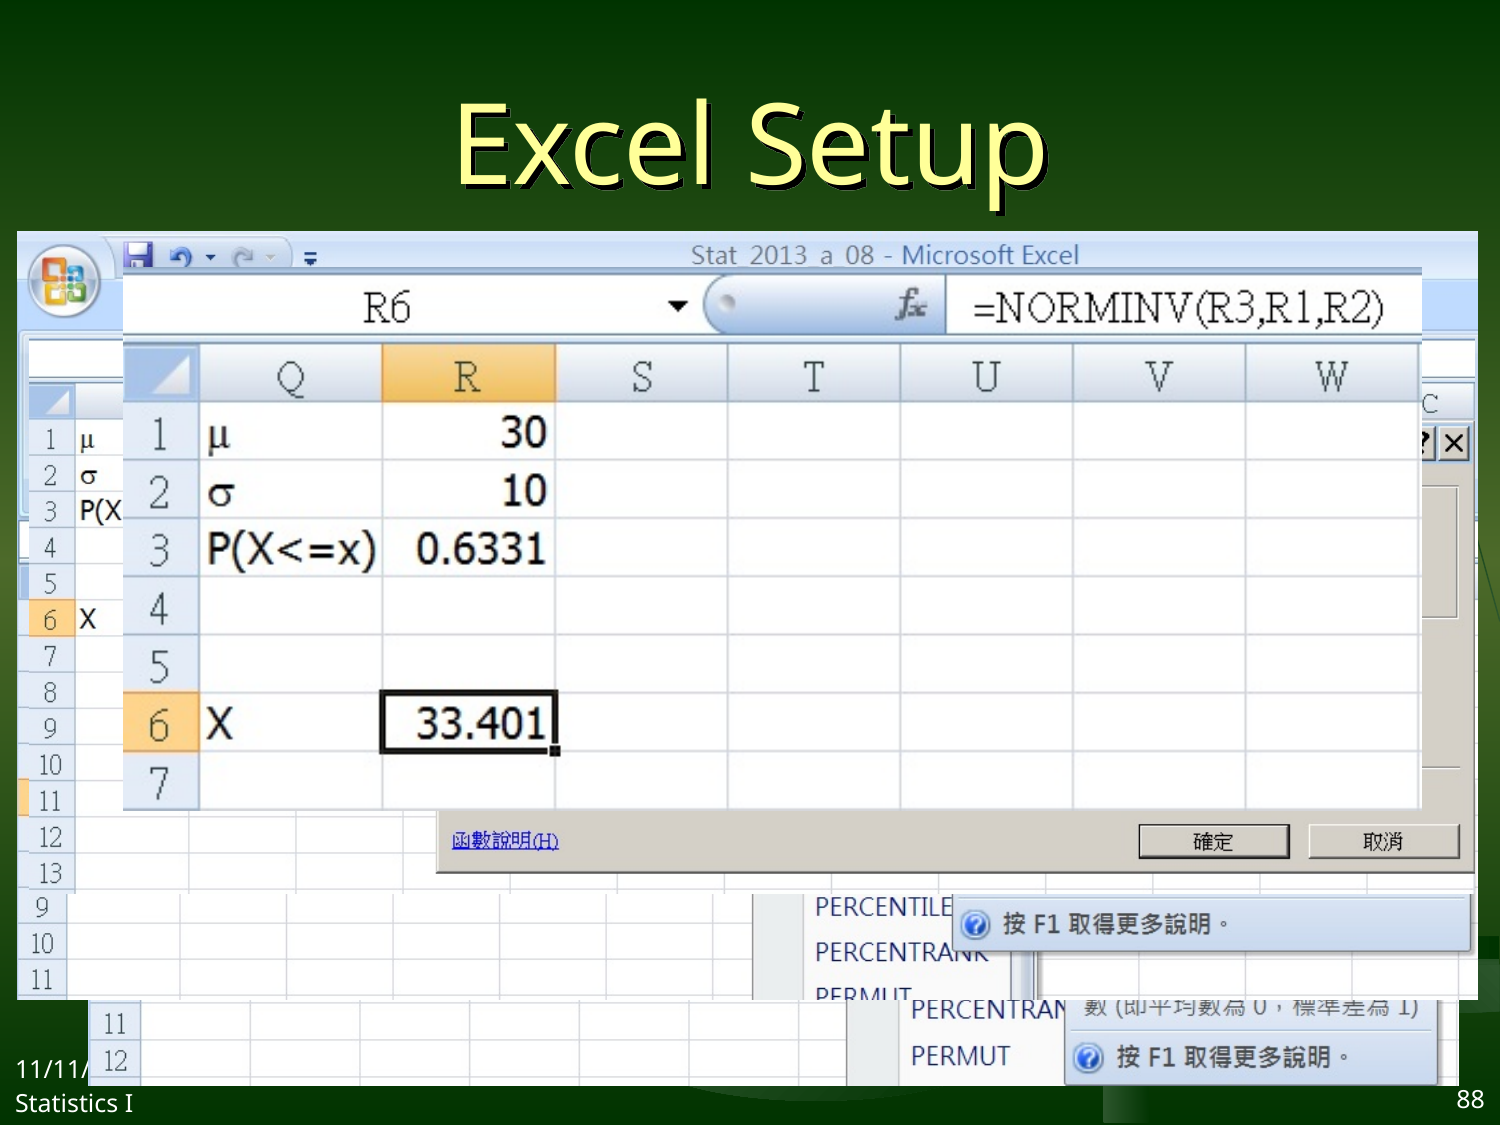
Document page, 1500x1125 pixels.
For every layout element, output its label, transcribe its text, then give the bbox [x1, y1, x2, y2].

picture [17, 231, 1478, 1086]
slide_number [0, 1049, 351, 1125]
slide_number 88 [1149, 1049, 1500, 1125]
title Excel Setup [74, 45, 1426, 230]
